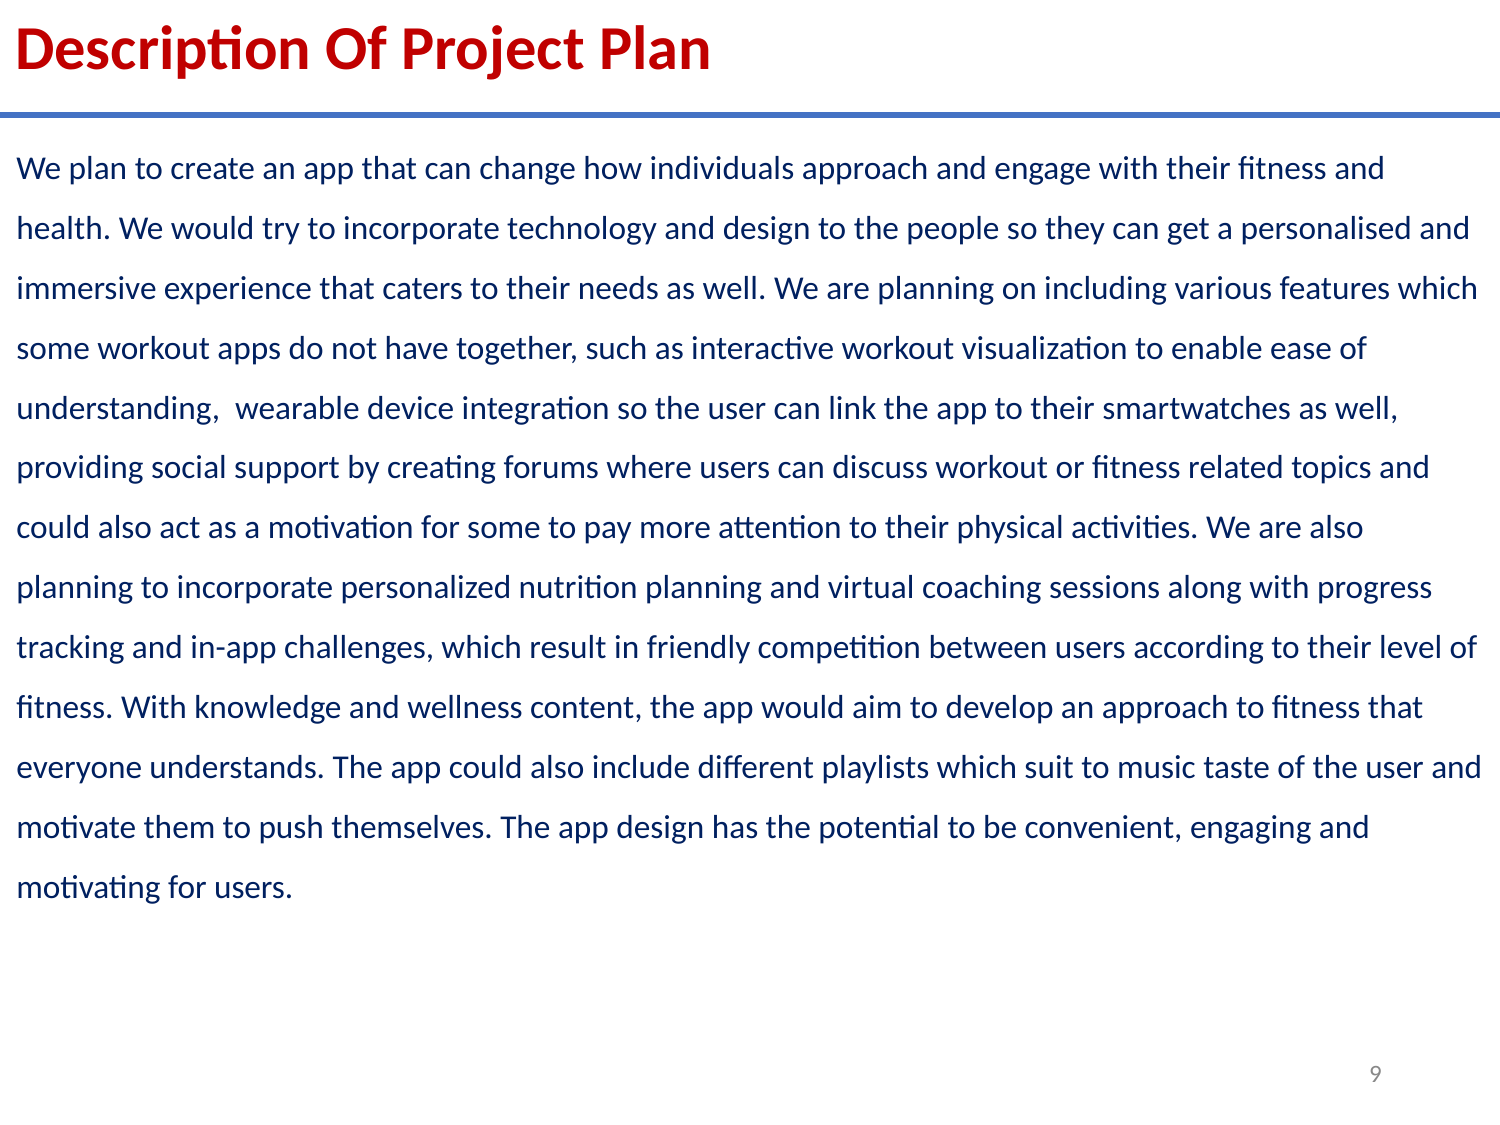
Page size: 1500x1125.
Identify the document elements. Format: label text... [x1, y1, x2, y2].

text_box We plan to create an app that can change how individuals approach and engage with their fitness and health. We would try to incorporate technology and design to the people so they can get a personalised and immersive experience that caters to their needs as well. We are planning on including various features which some workout apps do not have together, such as interactive workout visualization to enable ease of understanding, wearable device integration so the user can link the app to their smartwatches as well, providing social support by creating forums where users can discuss workout or fitness related topics and could also act as a motivation for some to pay more attention to their physical activities. We are also planning to incorporate personalized nutrition planning and virtual coaching sessions along with progress tracking and in-app challenges, which result in friendly competition between users according to their level of fitness. With knowledge and wellness content, the app would aim to develop an approach to fitness that everyone understands. The app could also include different playlists which suit to music taste of the user and motivate them to push themselves. The app design has the potential to be convenient, engaging and motivating for users. [0, 120, 1500, 920]
slide_number 9 [1059, 1042, 1397, 1103]
text_box Description Of Project Plan [0, 0, 1350, 111]
